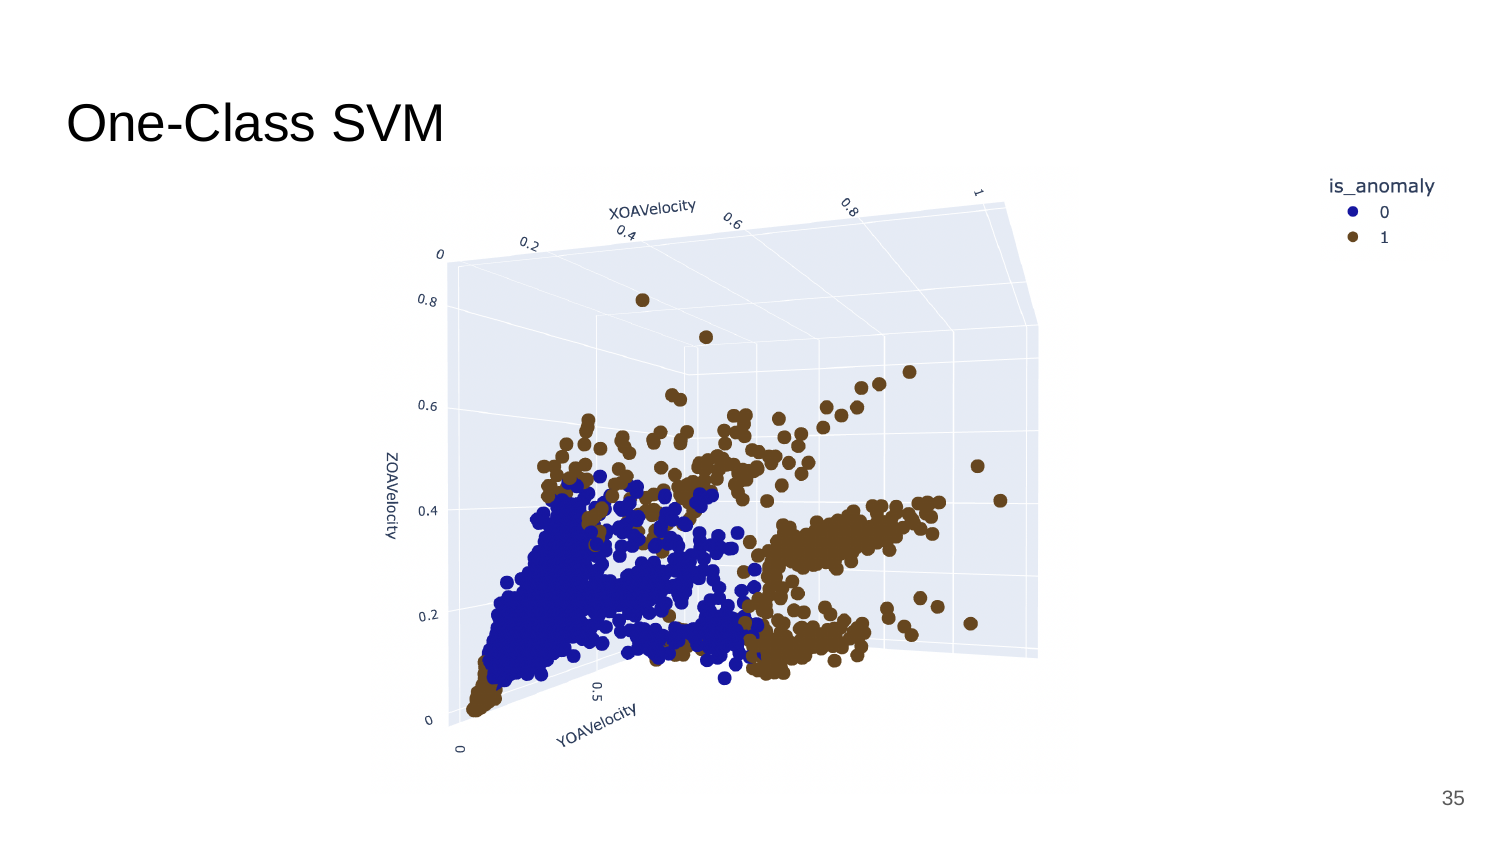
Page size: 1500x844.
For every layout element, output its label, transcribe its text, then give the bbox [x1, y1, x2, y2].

title One-Class SVM [51, 72, 1449, 167]
slide_number ‹#› [1389, 764, 1480, 830]
picture [370, 166, 1079, 794]
picture [1320, 166, 1450, 262]
